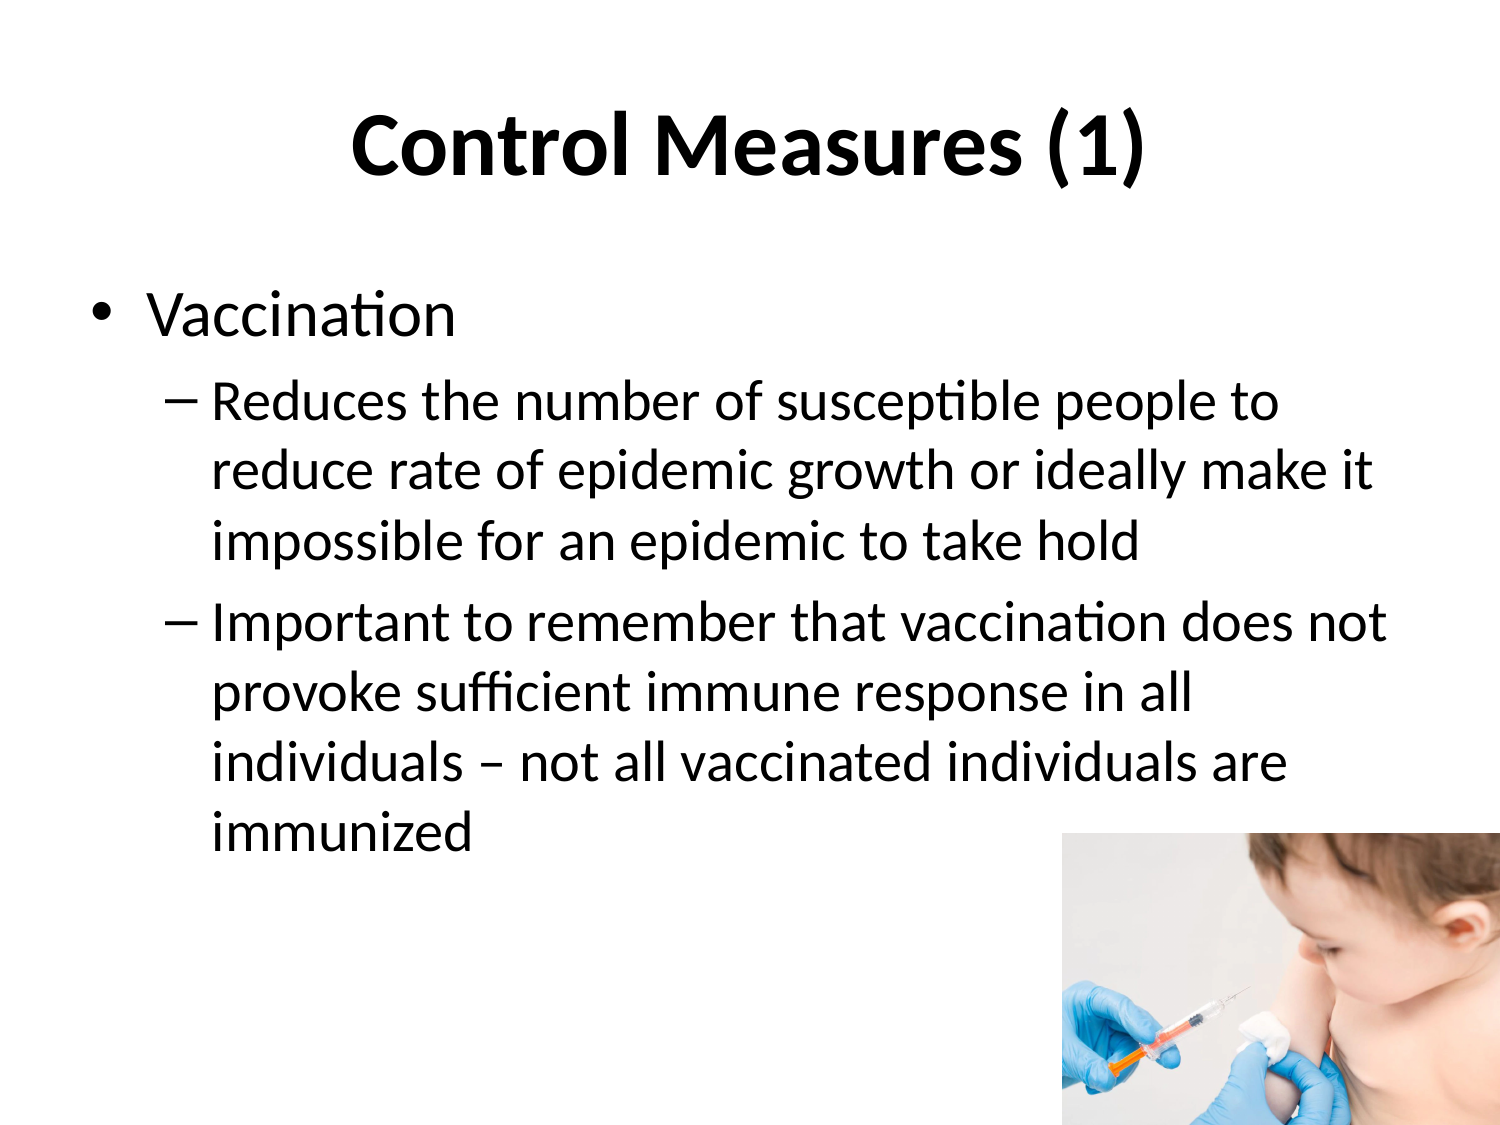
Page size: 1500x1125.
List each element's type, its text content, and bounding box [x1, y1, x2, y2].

picture [1062, 833, 1500, 1125]
list Vaccination Reduces the number of susceptible people to reduce rate of epidemic growth or ideally make it impossible for an epidemic to take hold Important to remember that vaccination does not provoke sufficient immune response in all individuals – not all vaccinated individuals are immunized [75, 262, 1425, 1005]
title Control Measures (1) [75, 45, 1425, 233]
